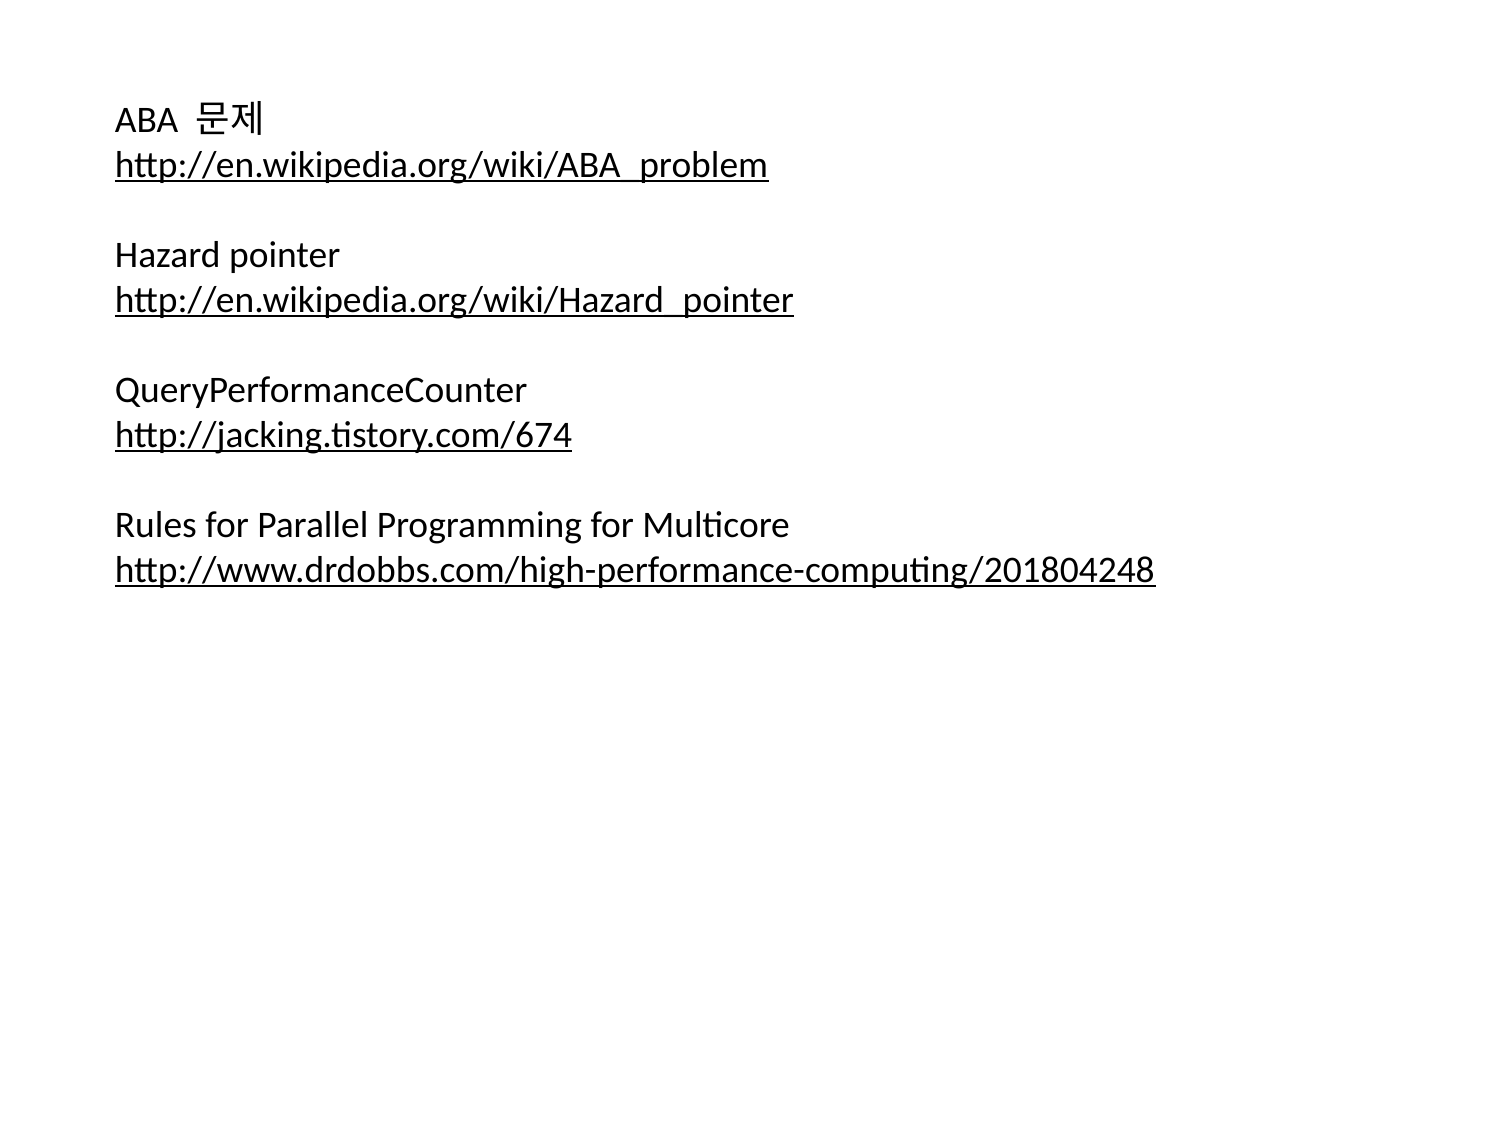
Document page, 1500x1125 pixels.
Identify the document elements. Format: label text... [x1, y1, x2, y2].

text_box ABA 문제 http://en.wikipedia.org/wiki/ABA_problem Hazard pointer http://en.wikipedia.org/wiki/Hazard_pointer QueryPerformanceCounter http://jacking.tistory.com/674 Rules for Parallel Programming for Multicore http://www.drdobbs.com/high-performance-computing/201804248 [99, 87, 1363, 785]
